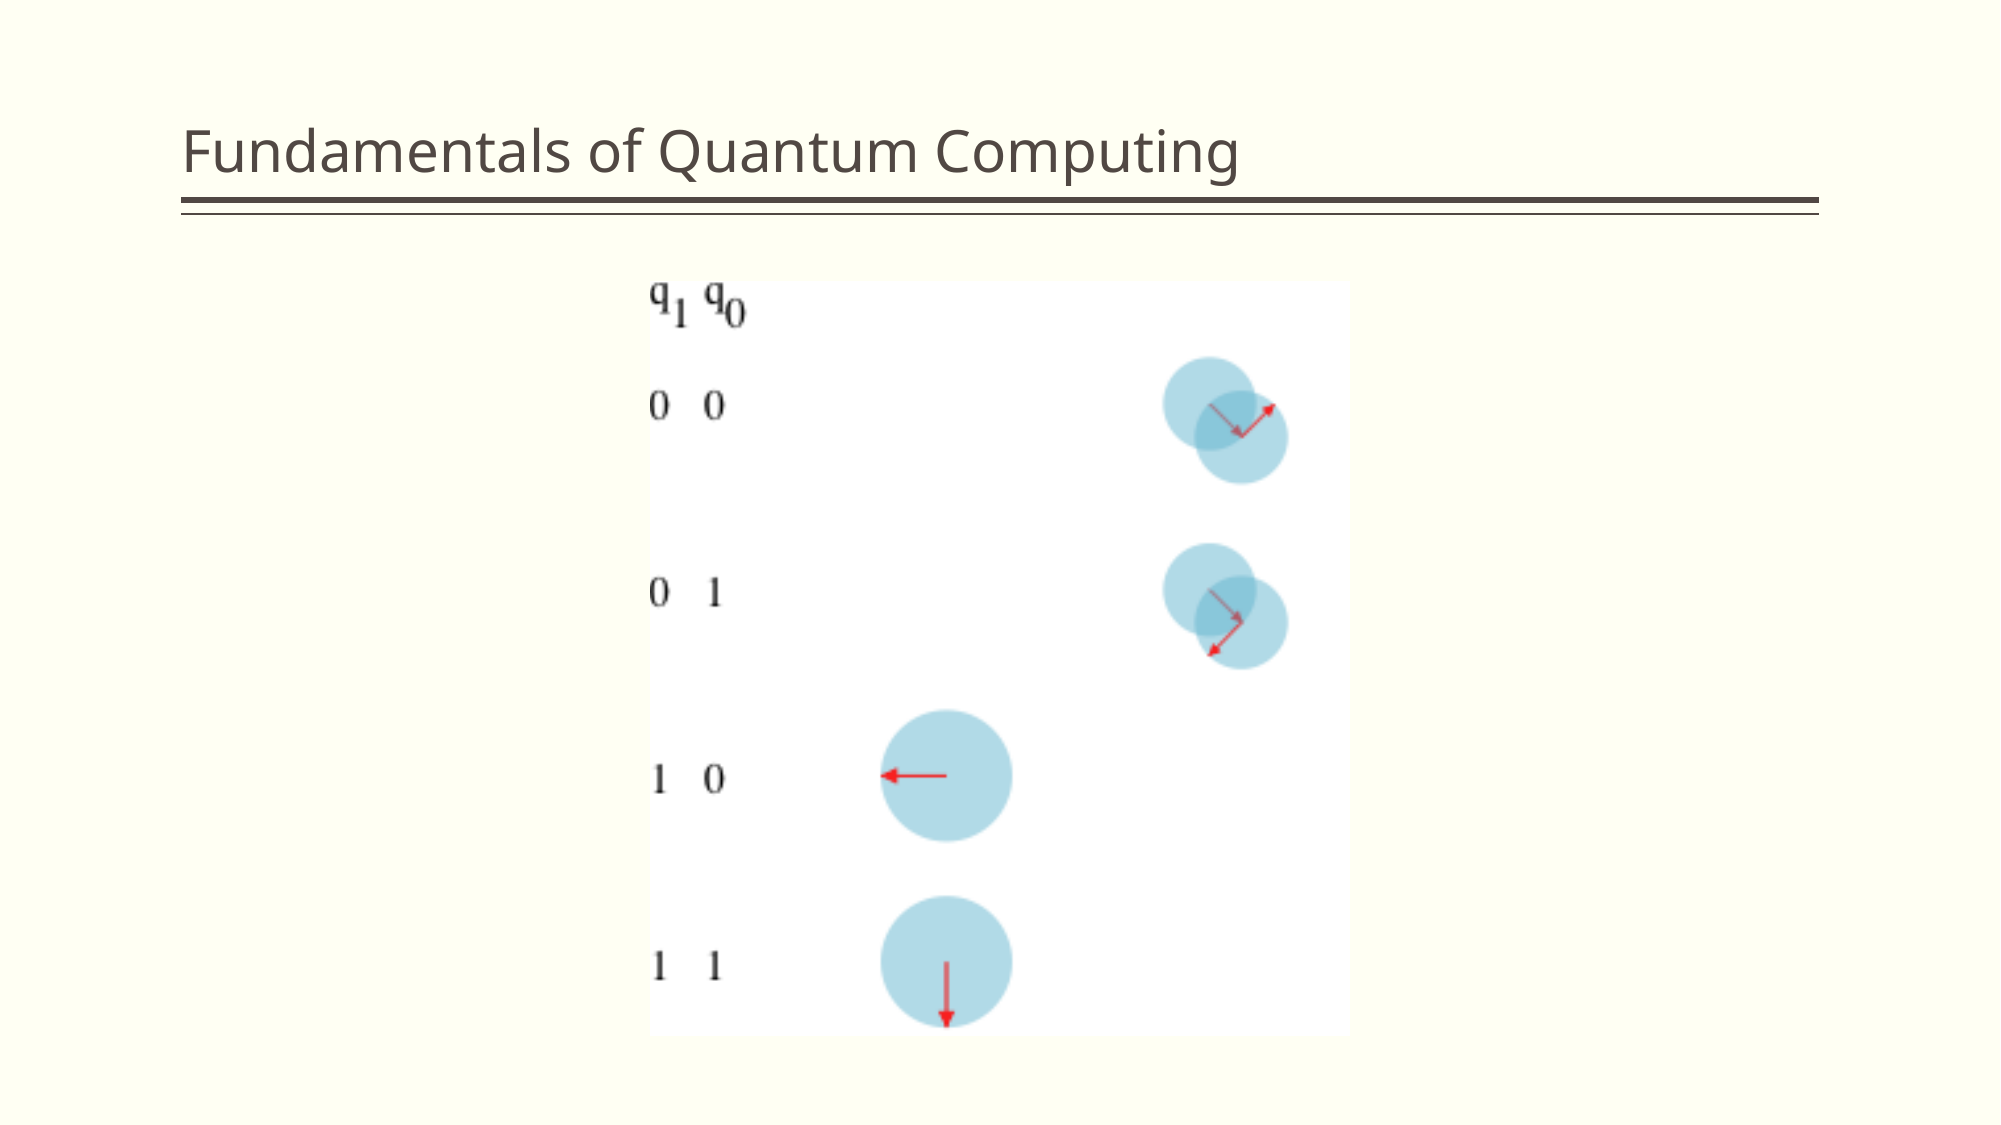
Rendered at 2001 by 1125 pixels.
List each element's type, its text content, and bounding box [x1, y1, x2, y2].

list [650, 281, 1350, 1036]
title Fundamentals of Quantum Computing [181, 12, 1819, 193]
